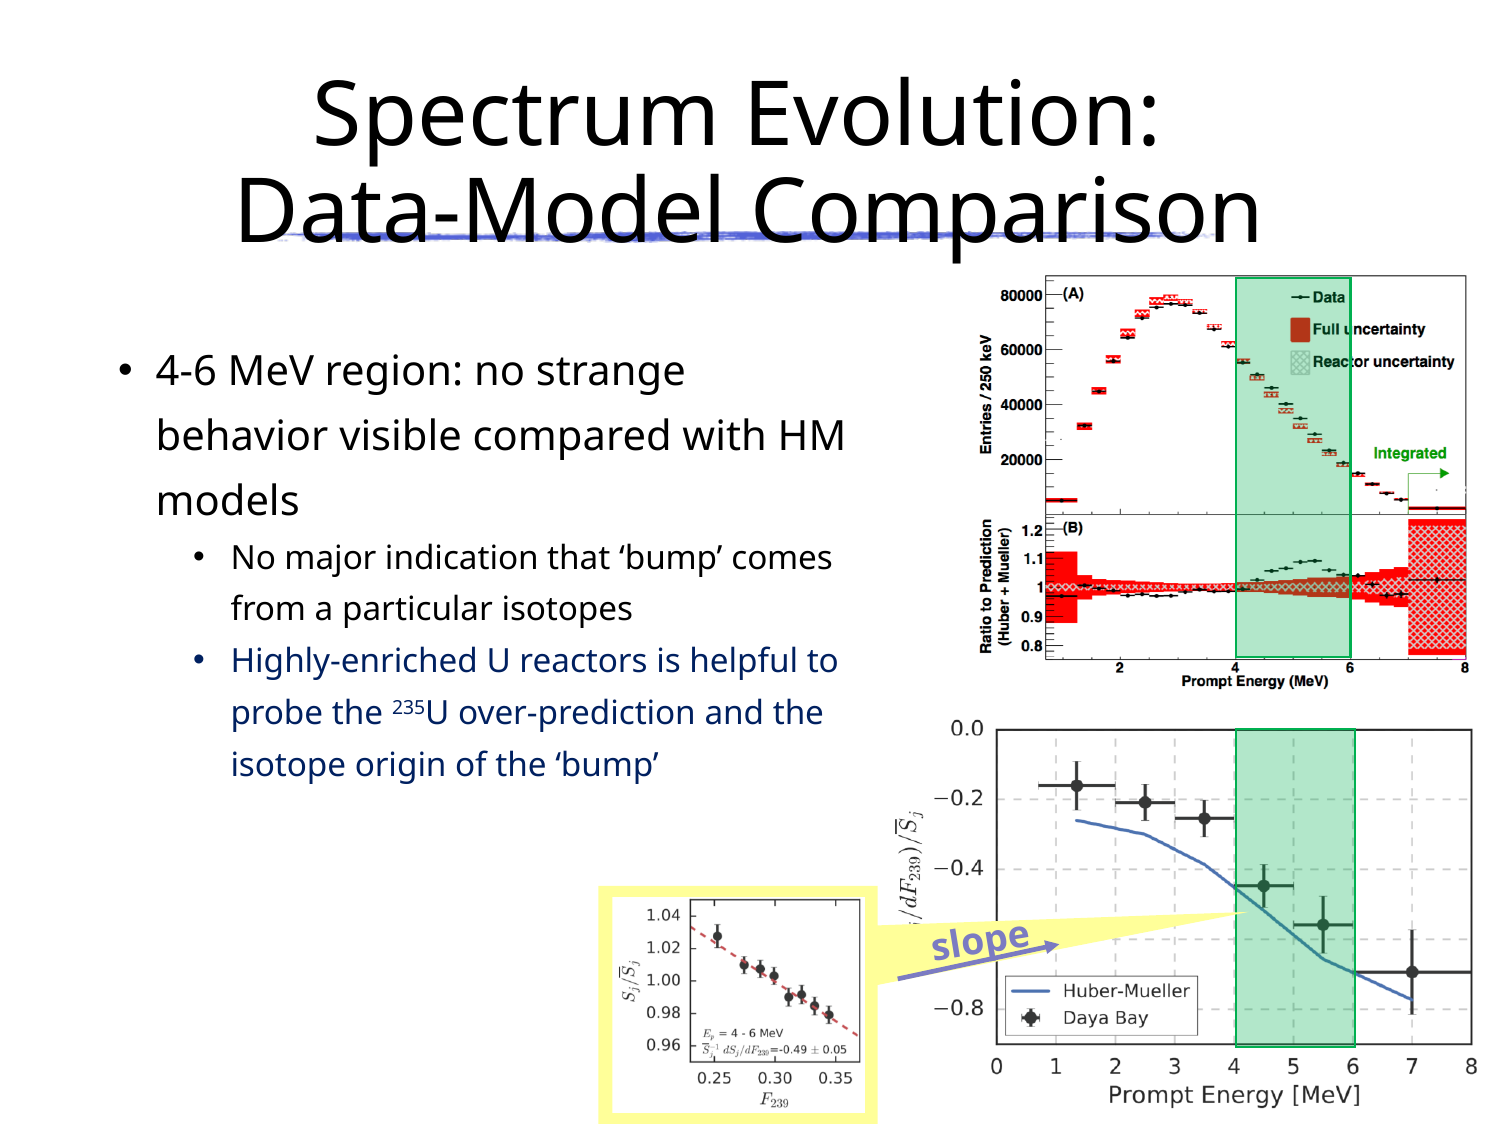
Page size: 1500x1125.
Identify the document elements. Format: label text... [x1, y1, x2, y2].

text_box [967, 268, 1500, 694]
text_box [597, 884, 879, 1125]
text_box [897, 908, 1060, 979]
picture [612, 897, 865, 1113]
title Spectrum Evolution: Data-Model Comparison [103, 59, 1397, 271]
list 4-6 MeV region: no strange behavior visible compared with HM models No major indication that ‘bump’ comes from a particular isotopes Highly-enriched U reactors is helpful to probe the 235U over-prediction and the isotope origin of the ‘bump’ [103, 321, 878, 886]
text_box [877, 710, 1484, 1124]
